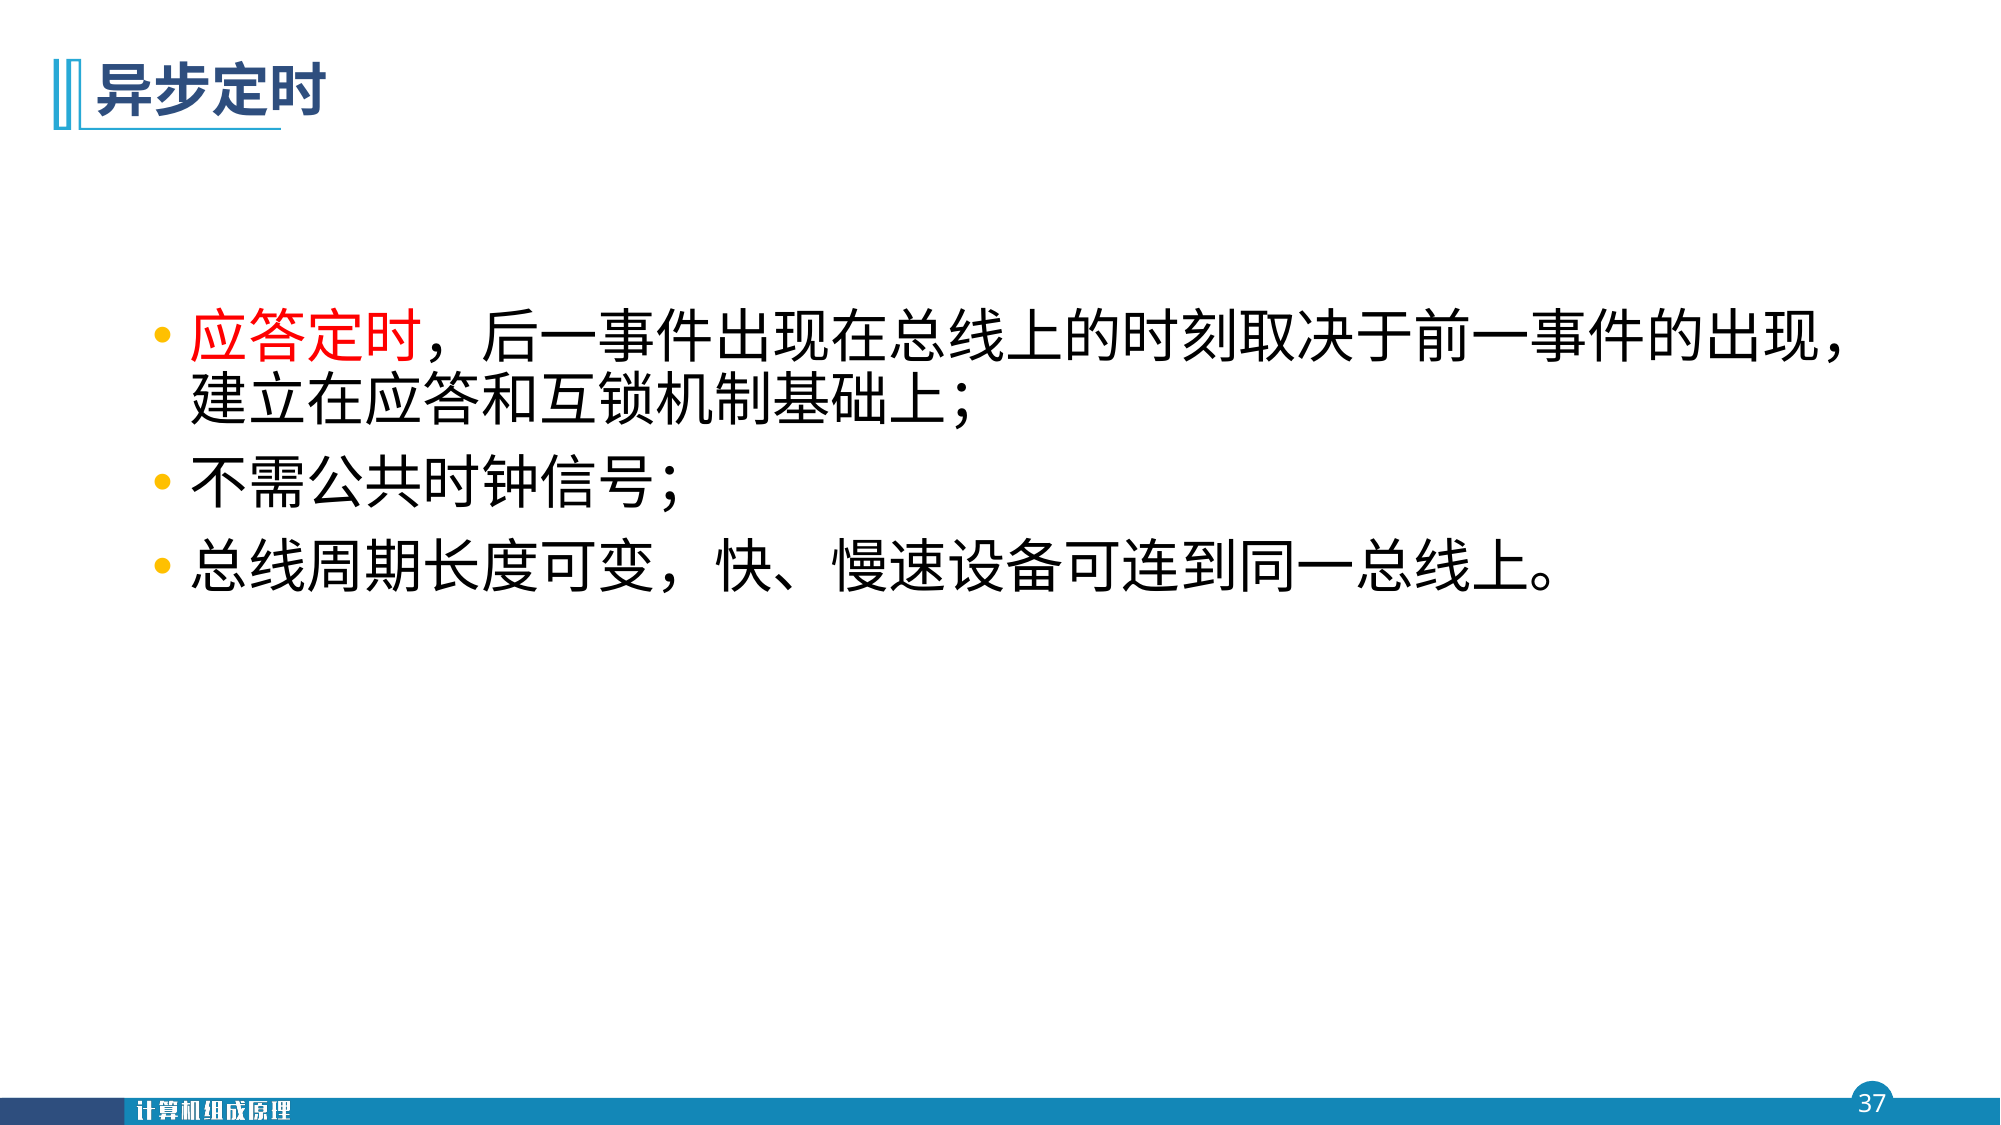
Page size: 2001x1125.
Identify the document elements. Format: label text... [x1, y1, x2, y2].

title 异步定时 [80, 42, 1805, 144]
list 应答定时，后一事件出现在总线上的时刻取决于前一事件的出现，建立在应答和互锁机制基础上； 不需公共时钟信号； 总线周期长度可变，快、慢速设备可连到同一总线上。 [137, 299, 1863, 1014]
